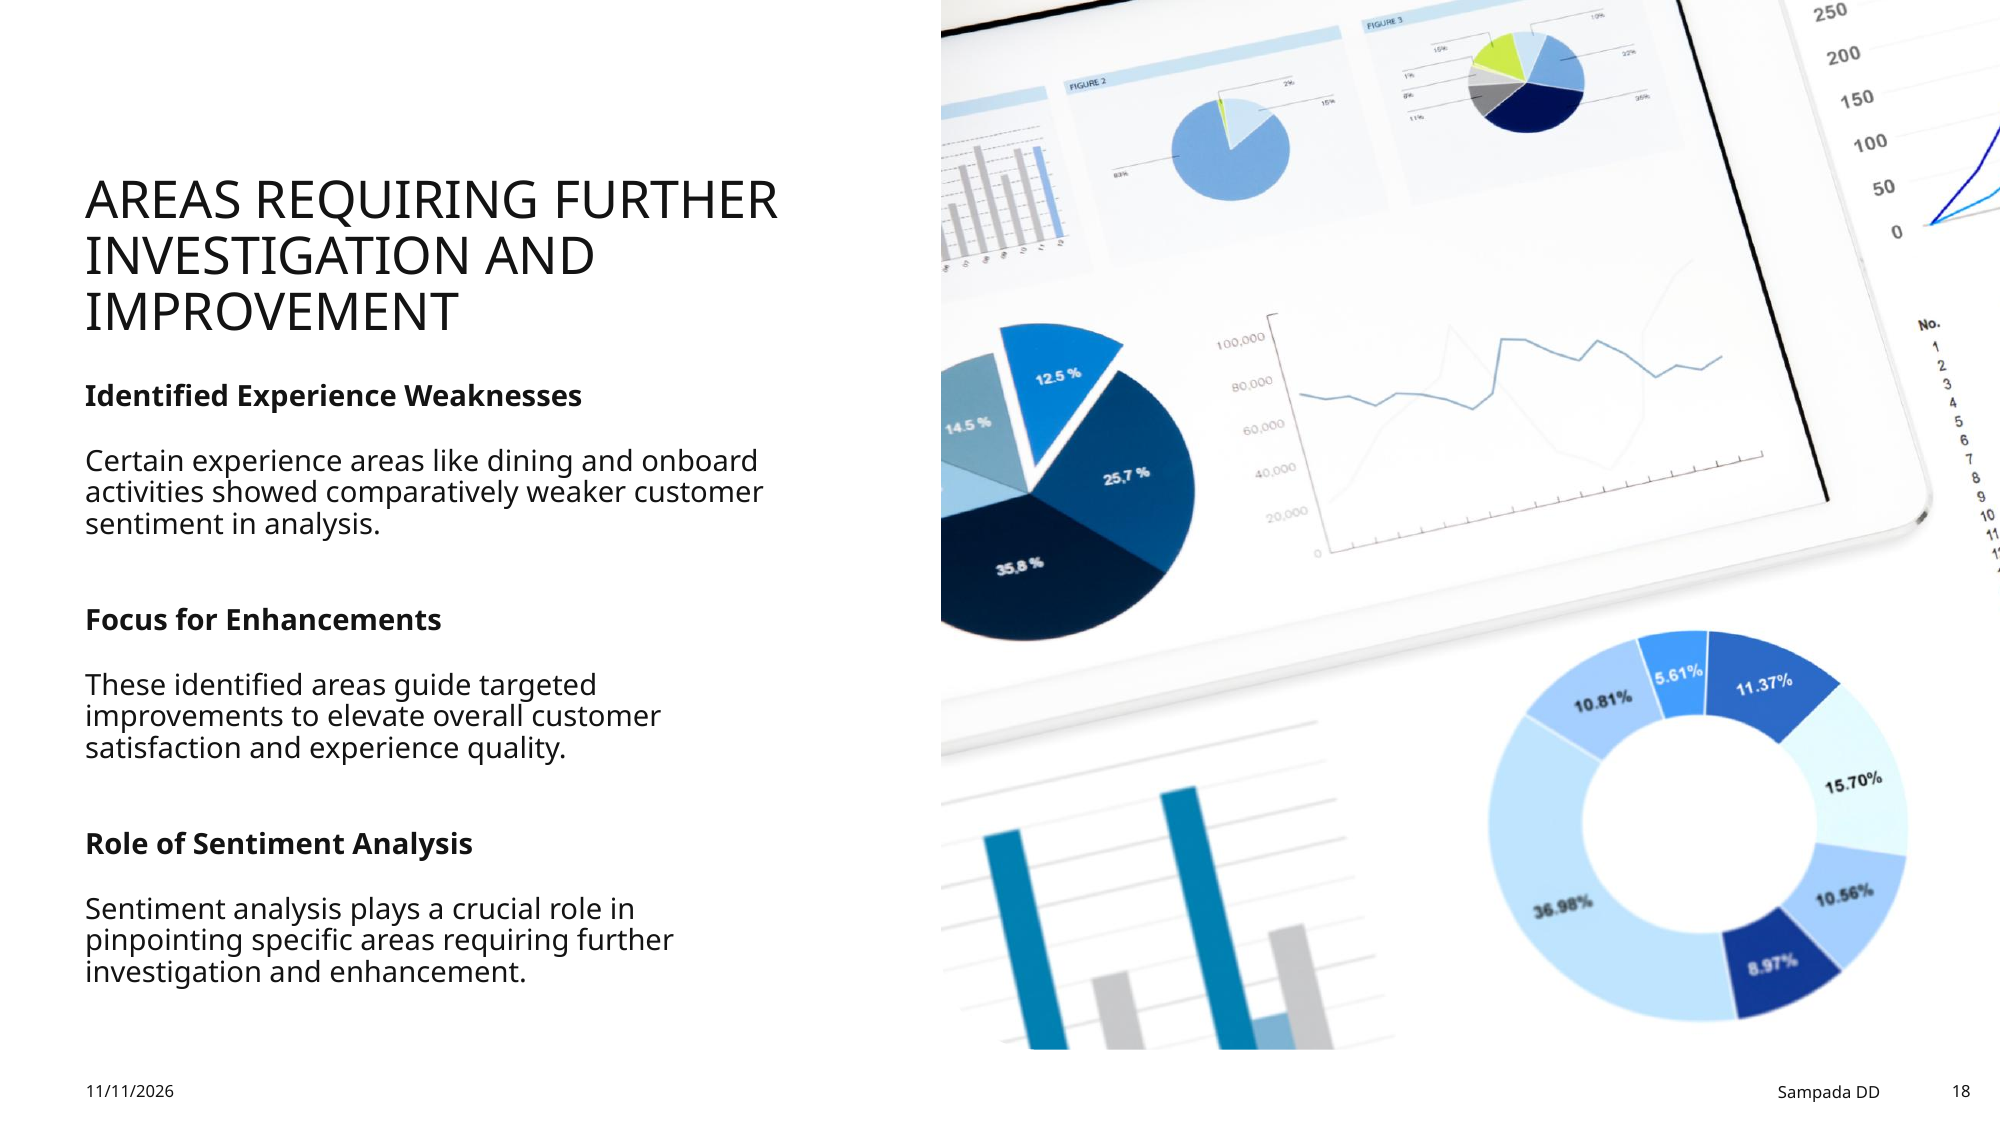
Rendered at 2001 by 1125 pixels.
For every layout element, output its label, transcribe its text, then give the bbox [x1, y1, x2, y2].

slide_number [70, 1064, 537, 1120]
text_box Identified Experience Weaknesses Certain experience areas like dining and onboard activities showed comparatively weaker customer sentiment in analysis. Focus for Enhancements These identified areas guide targeted improvements to elevate overall customer satisfaction and experience quality. Role of Sentiment Analysis Sentiment analysis plays a crucial role in pinpointing specific areas requiring further investigation and enhancement. [70, 373, 806, 1037]
picture [941, 0, 2000, 1050]
title Areas Requiring Further Investigation and Improvement [70, 98, 806, 350]
footer Sampada DD [1458, 1064, 1896, 1120]
slide_number 18 [1910, 1064, 1986, 1120]
